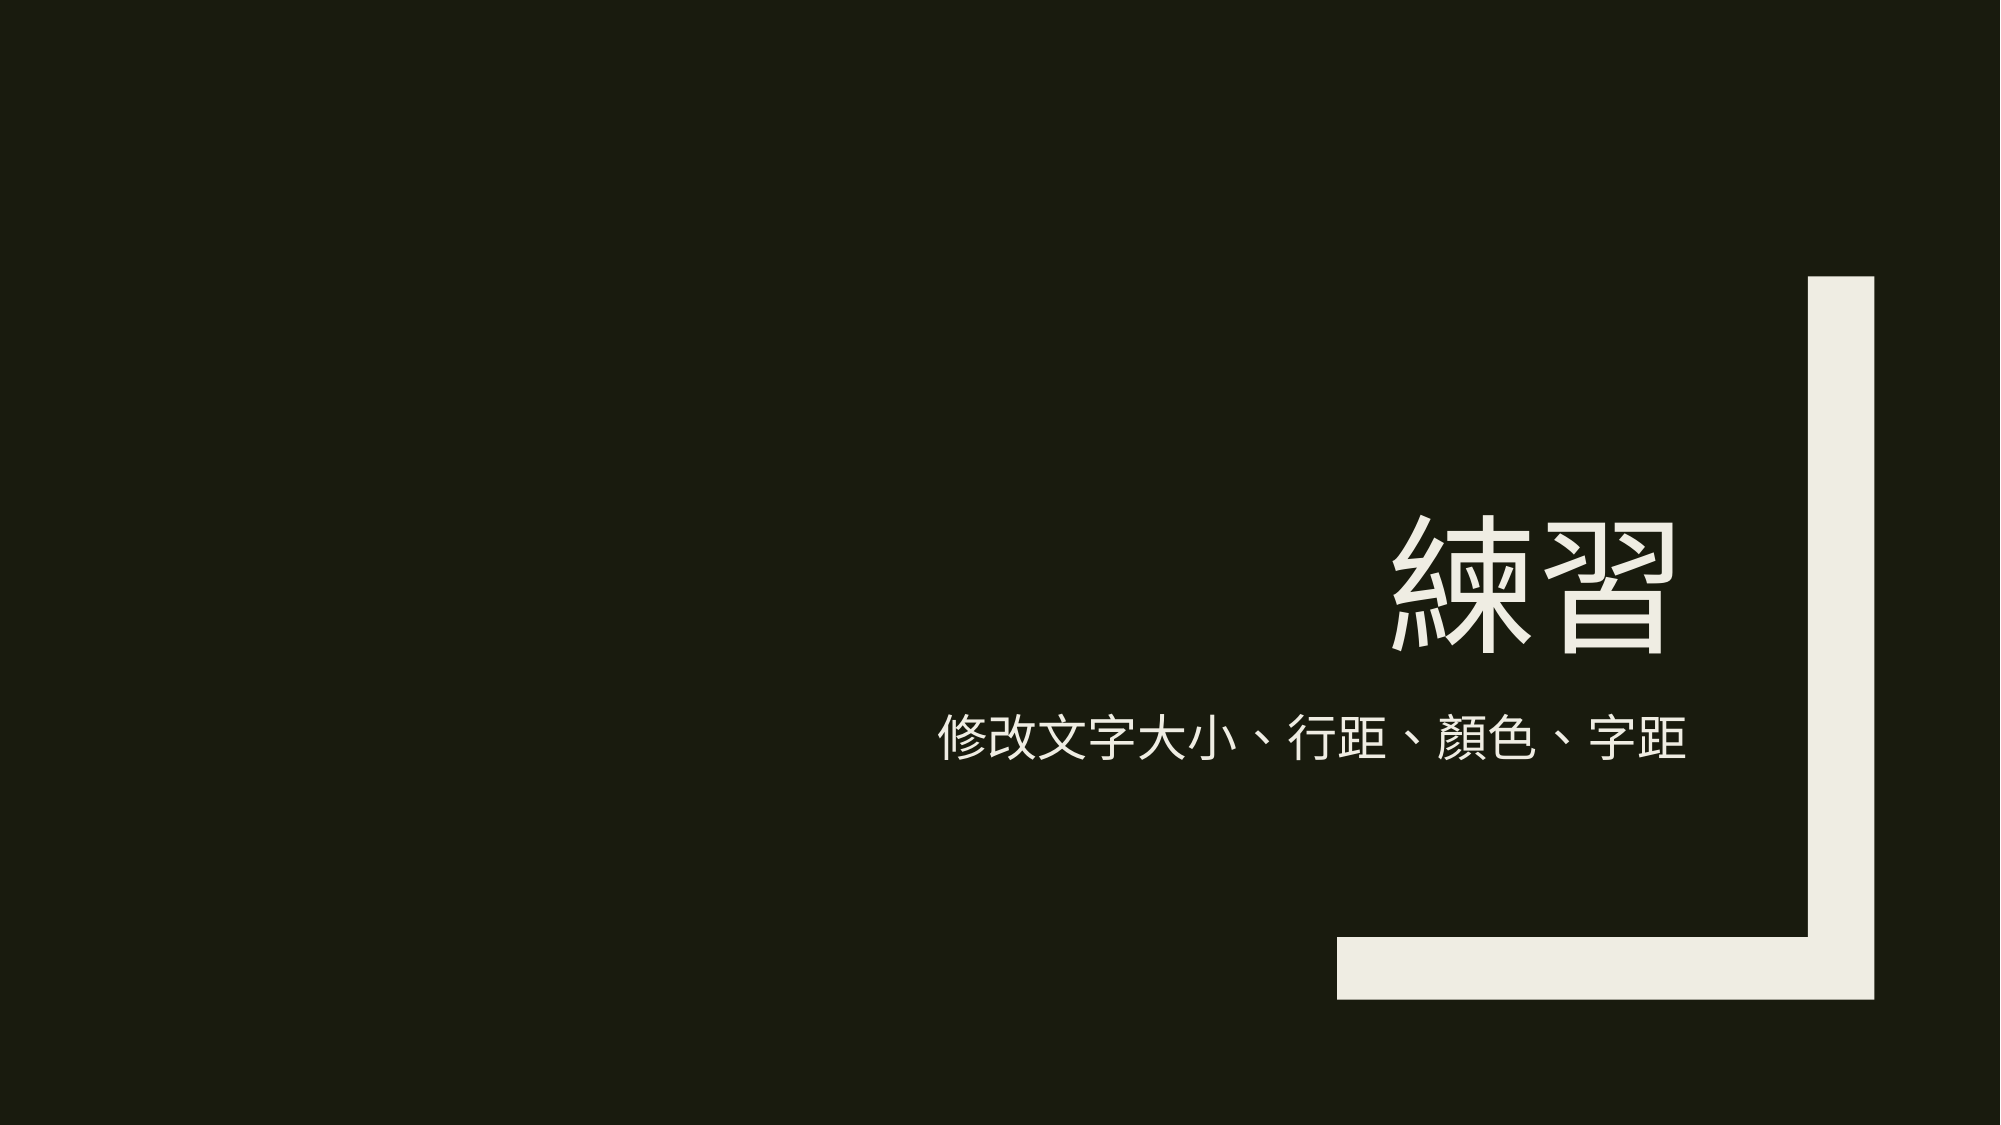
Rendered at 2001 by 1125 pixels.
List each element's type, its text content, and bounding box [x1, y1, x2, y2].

title 練習 [125, 213, 1703, 682]
list 修改文字大小、行距、顏色、字距 [125, 691, 1703, 880]
